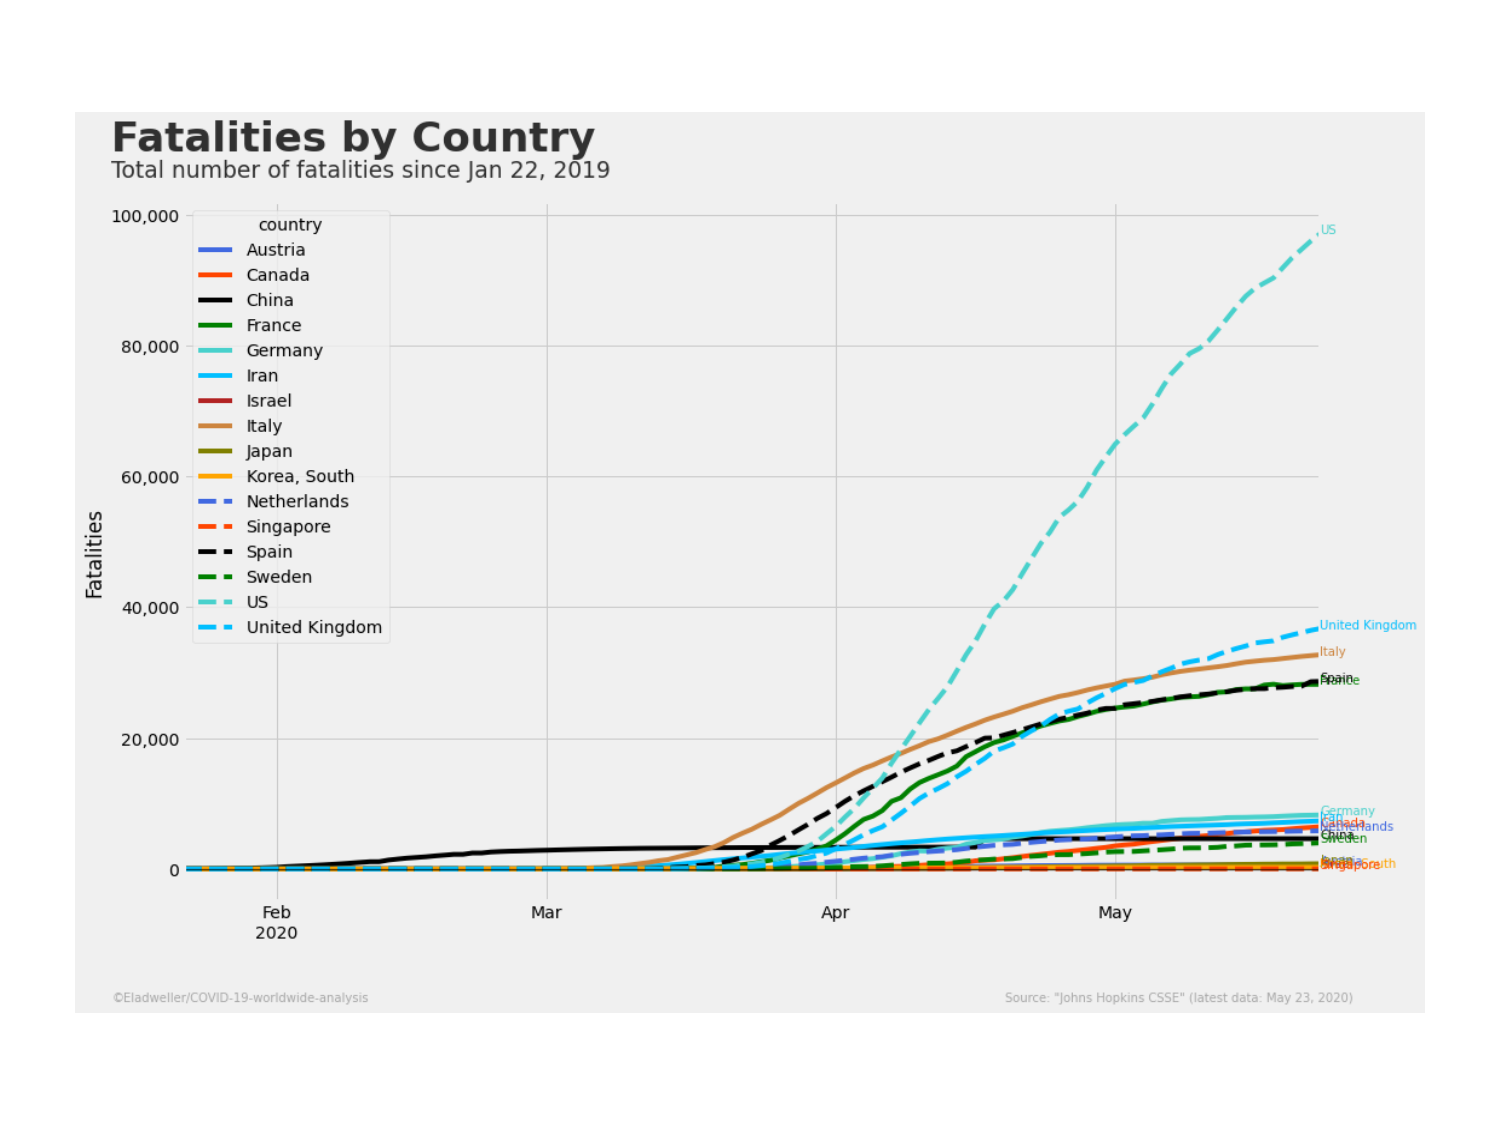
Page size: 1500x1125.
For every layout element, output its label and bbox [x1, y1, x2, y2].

picture [74, 112, 1426, 1013]
